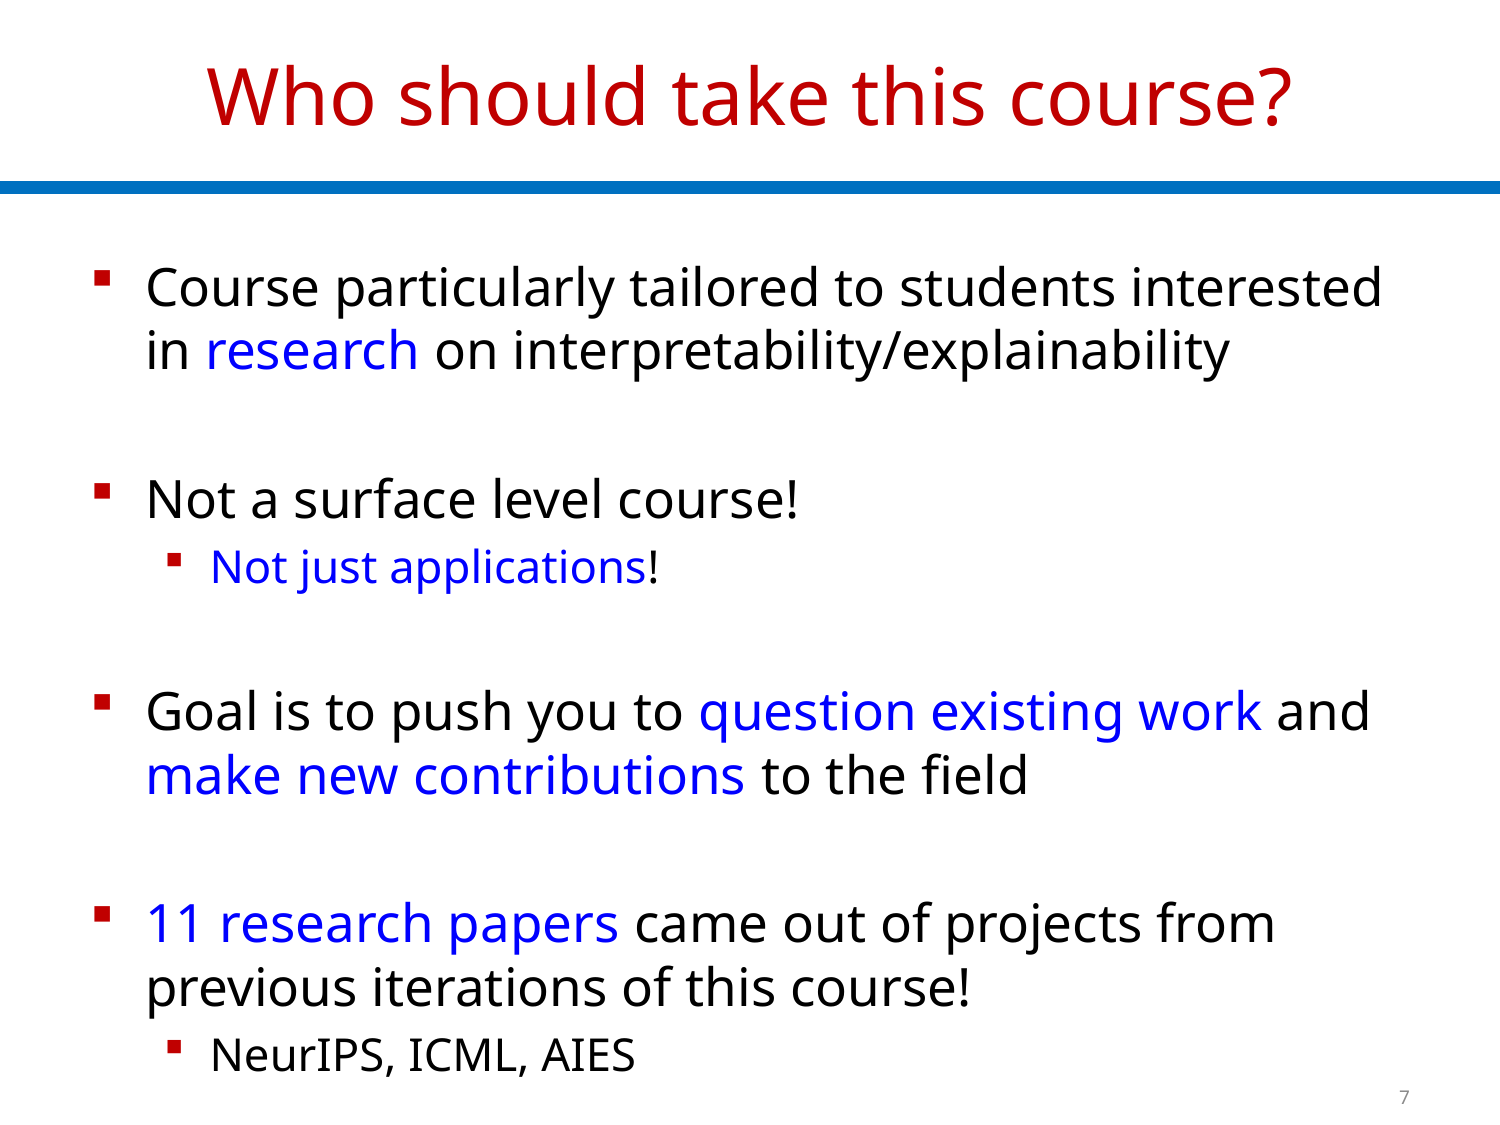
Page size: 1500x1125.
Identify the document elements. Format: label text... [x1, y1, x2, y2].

list Course particularly tailored to students interested in research on interpretability/explainability Not a surface level course! Not just applications! Goal is to push you to question existing work and make new contributions to the field 11 research papers came out of projects from previous iterations of this course! NeurIPS, ICML, AIES [75, 245, 1425, 1096]
title Who should take this course? [0, 0, 1500, 188]
slide_number 7 [1074, 1085, 1425, 1112]
